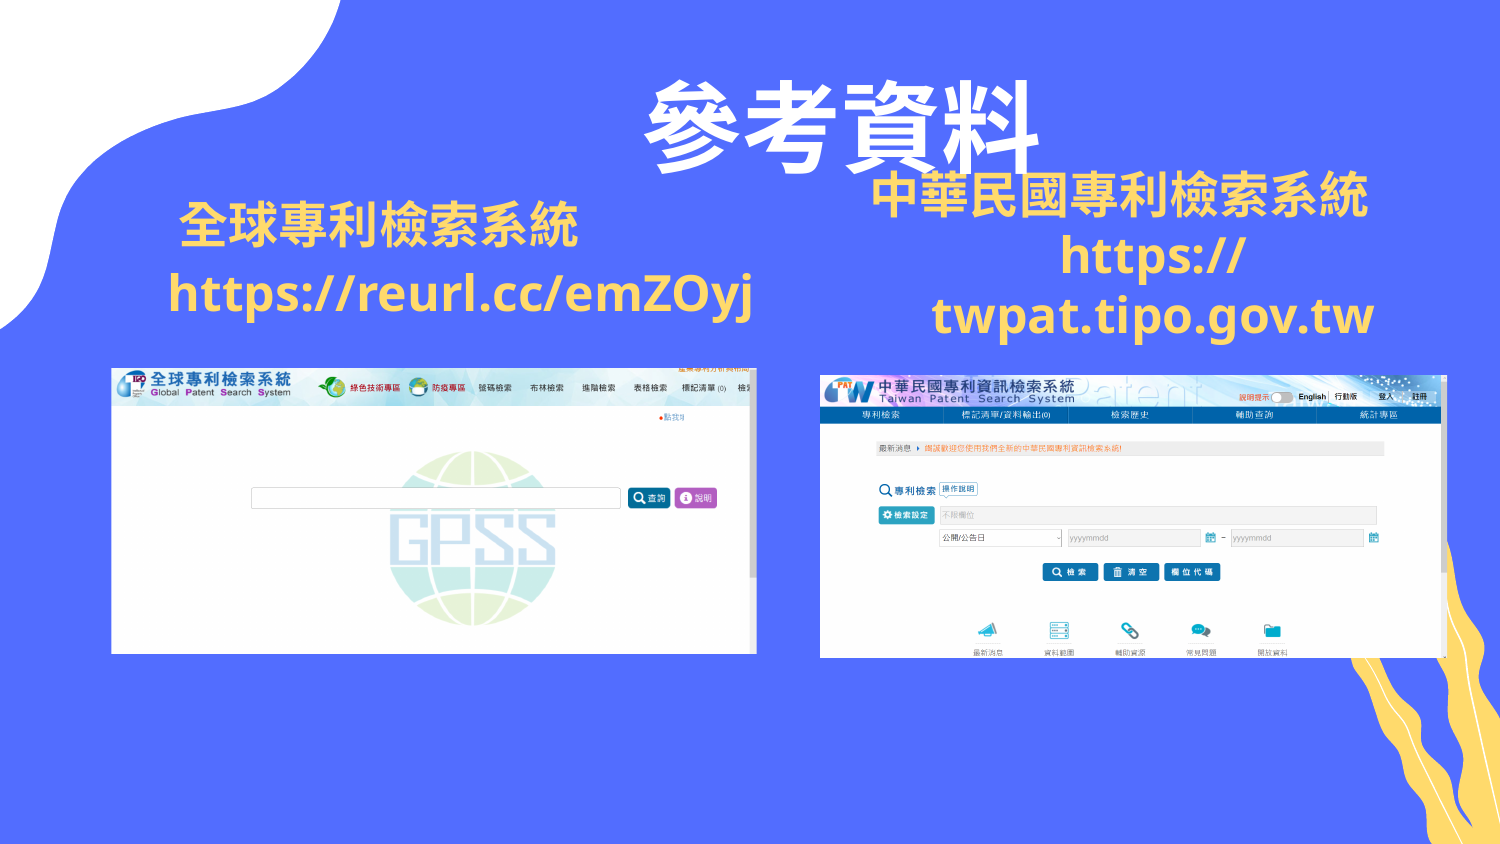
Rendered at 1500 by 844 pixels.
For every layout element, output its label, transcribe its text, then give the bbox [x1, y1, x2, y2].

title 參考資料 [209, 49, 1474, 144]
subtitle 中華民國專利檢索系統https://twpat.tipo.gov.tw [756, 171, 1476, 275]
picture [819, 374, 1448, 658]
subtitle 全球專利檢索系統 [71, 191, 668, 245]
picture [110, 368, 757, 654]
subtitle https://reurl.cc/emZOyj [33, 245, 871, 340]
